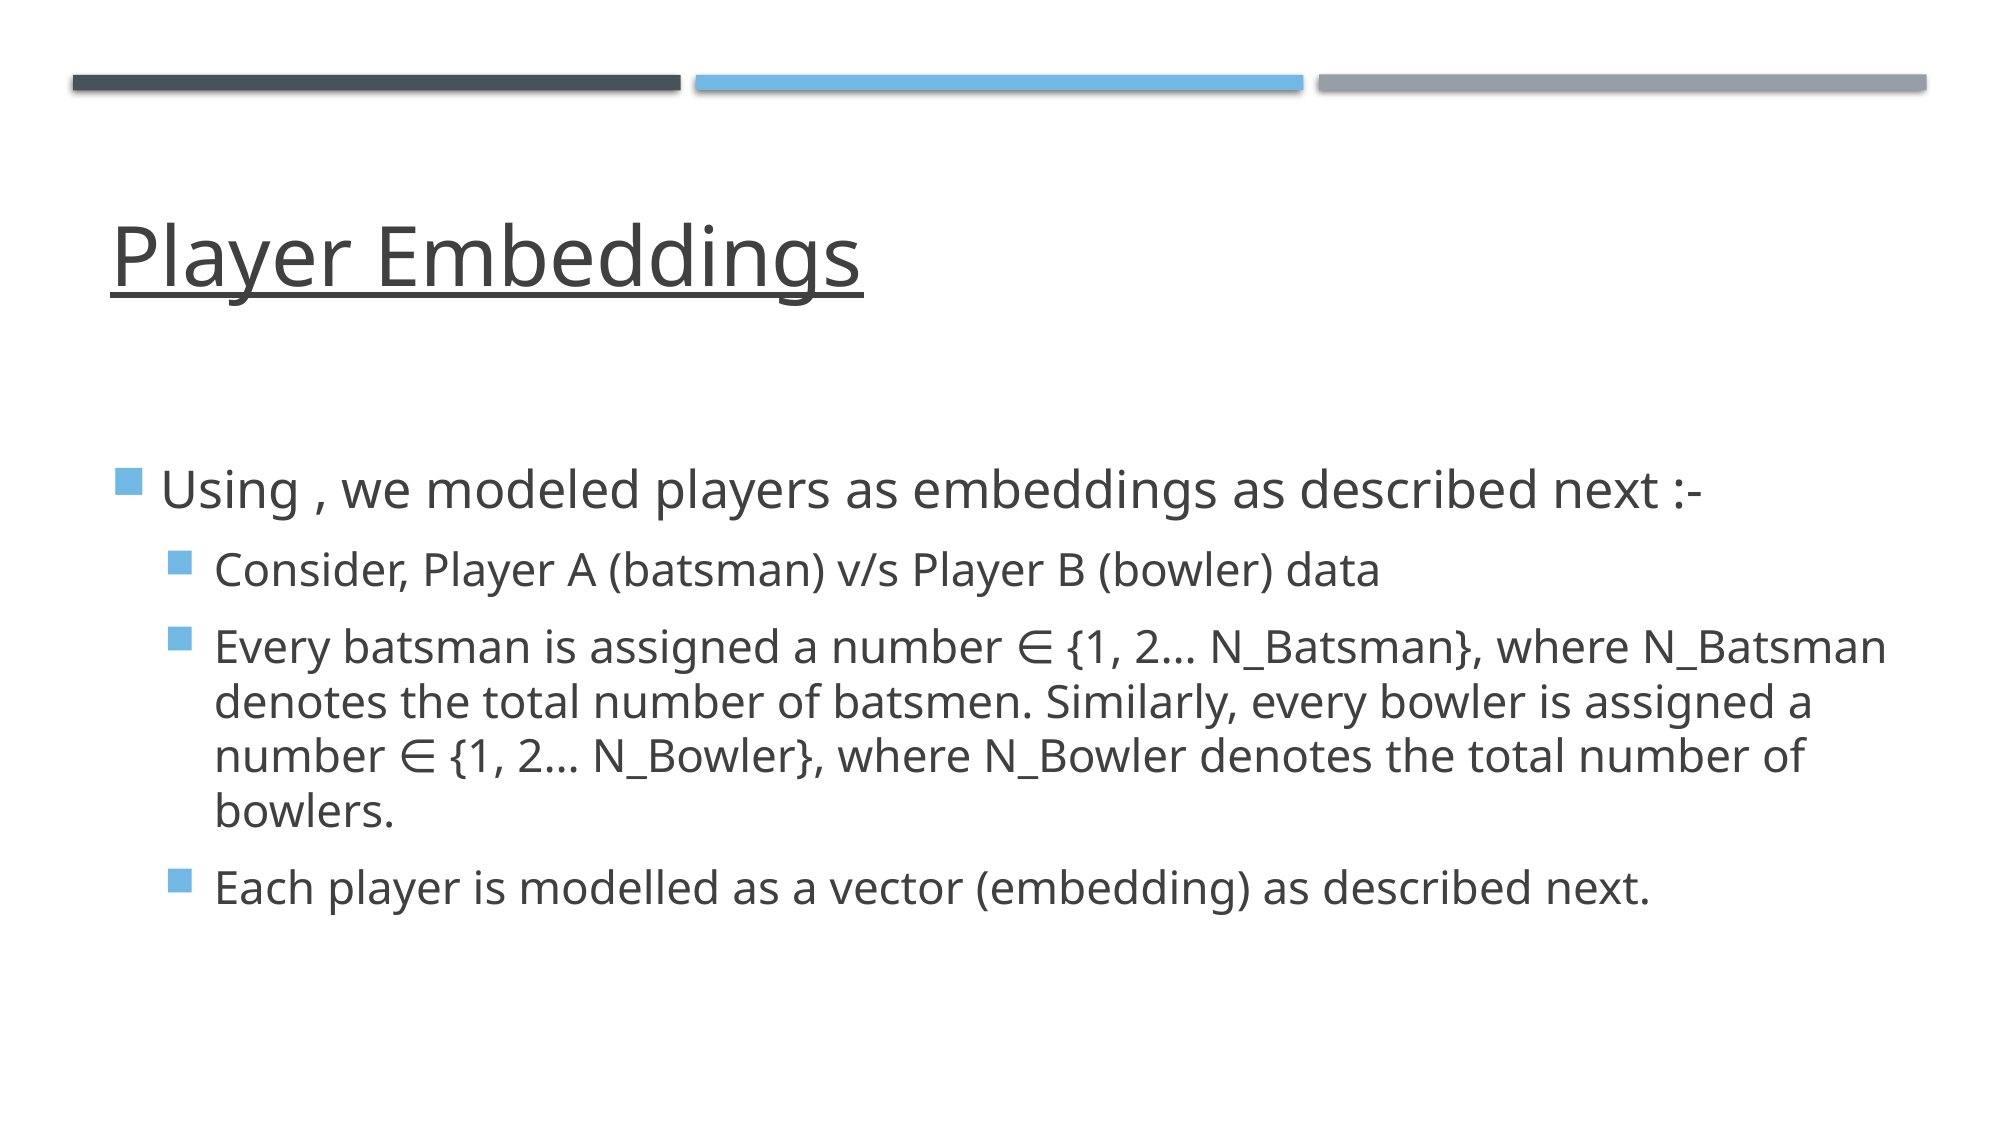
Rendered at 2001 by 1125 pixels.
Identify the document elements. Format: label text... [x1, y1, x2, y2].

title Player Embeddings [95, 115, 1905, 311]
